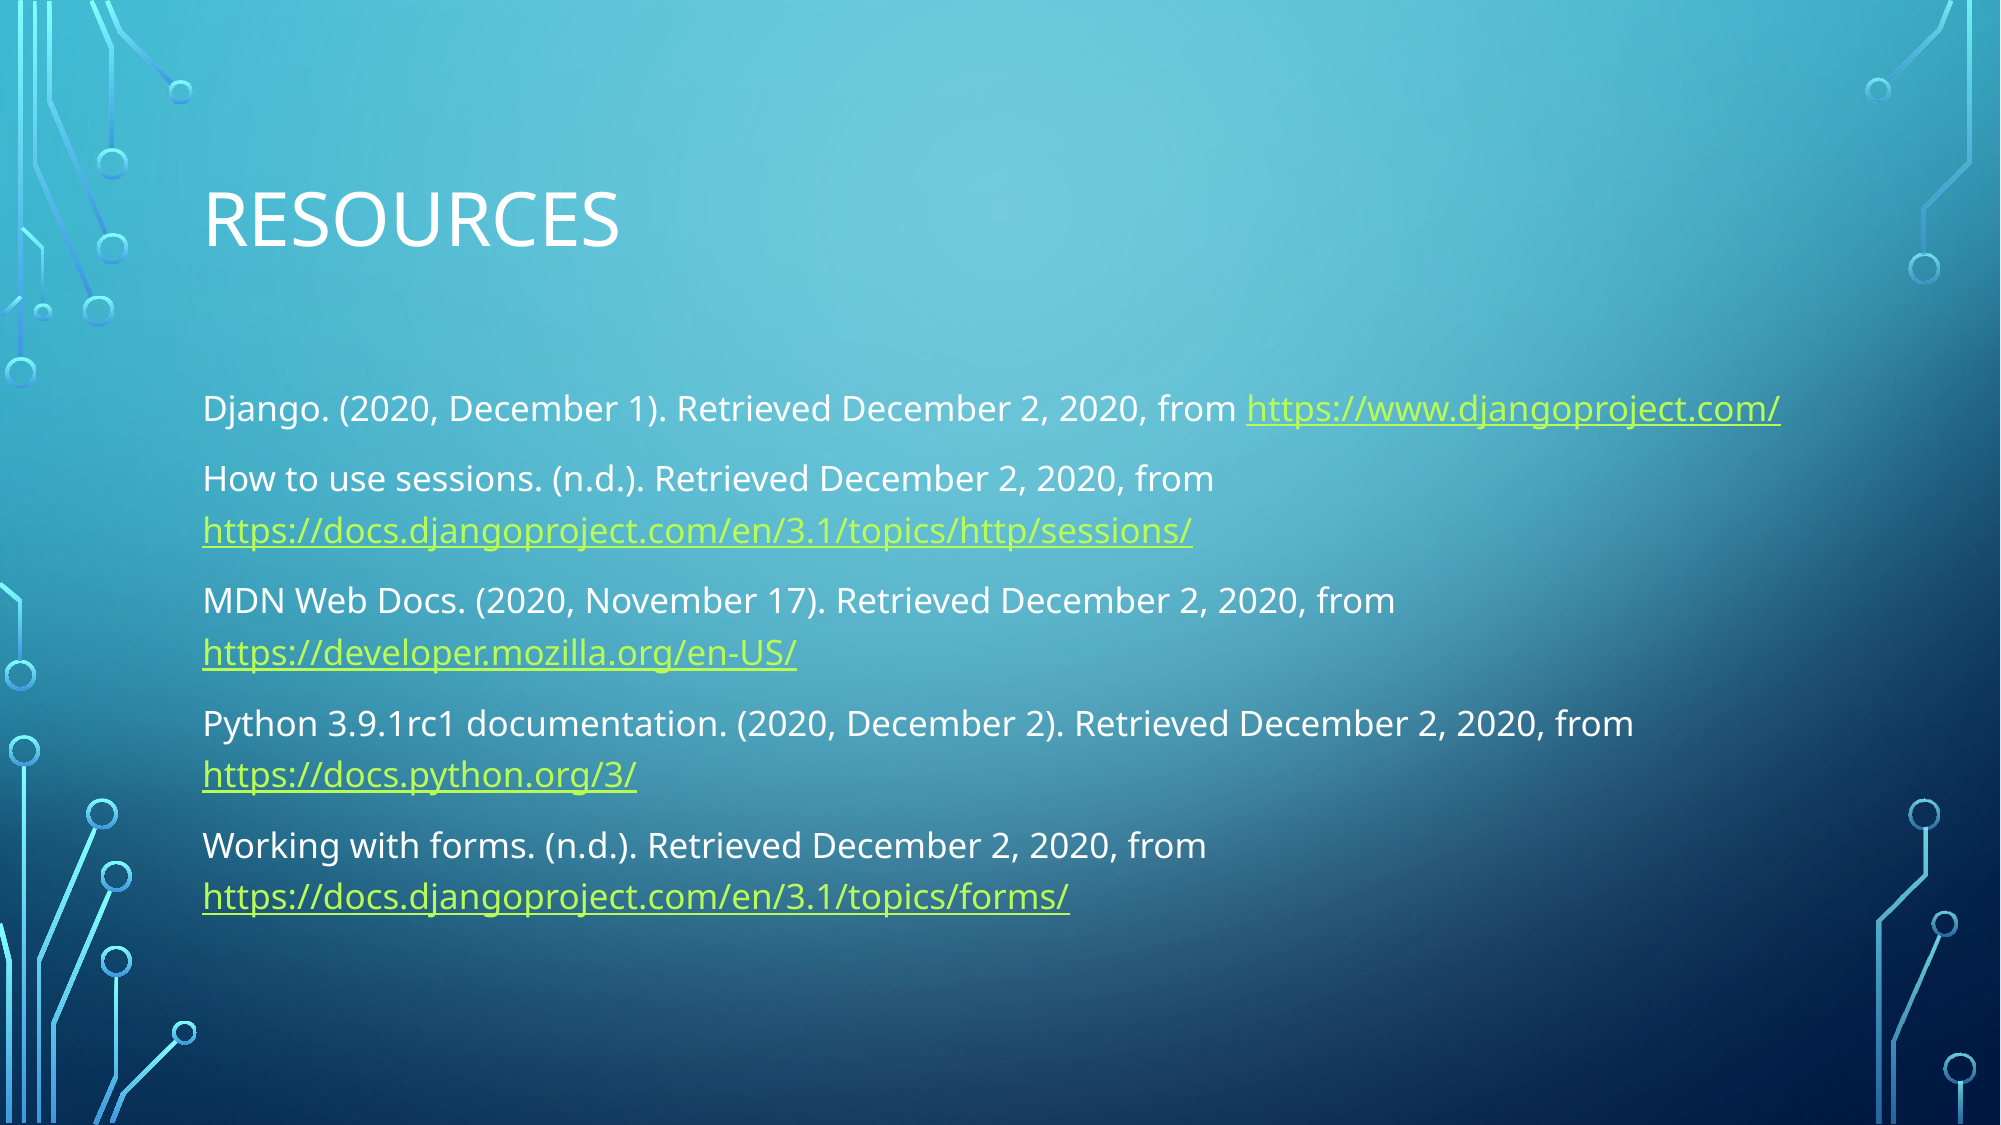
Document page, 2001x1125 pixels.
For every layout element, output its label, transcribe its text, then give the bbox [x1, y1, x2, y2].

list Django. (2020, December 1). Retrieved December 2, 2020, from https://www.djangoproject.com/ How to use sessions. (n.d.). Retrieved December 2, 2020, from https://docs.djangoproject.com/en/3.1/topics/http/sessions/ MDN Web Docs. (2020, November 17). Retrieved December 2, 2020, from https://developer.mozilla.org/en-US/ Python 3.9.1rc1 documentation. (2020, December 2). Retrieved December 2, 2020, from https://docs.python.org/3/ Working with forms. (n.d.). Retrieved December 2, 2020, from https://docs.djangoproject.com/en/3.1/topics/forms/ [187, 369, 1813, 950]
title Resources [187, 101, 1813, 344]
